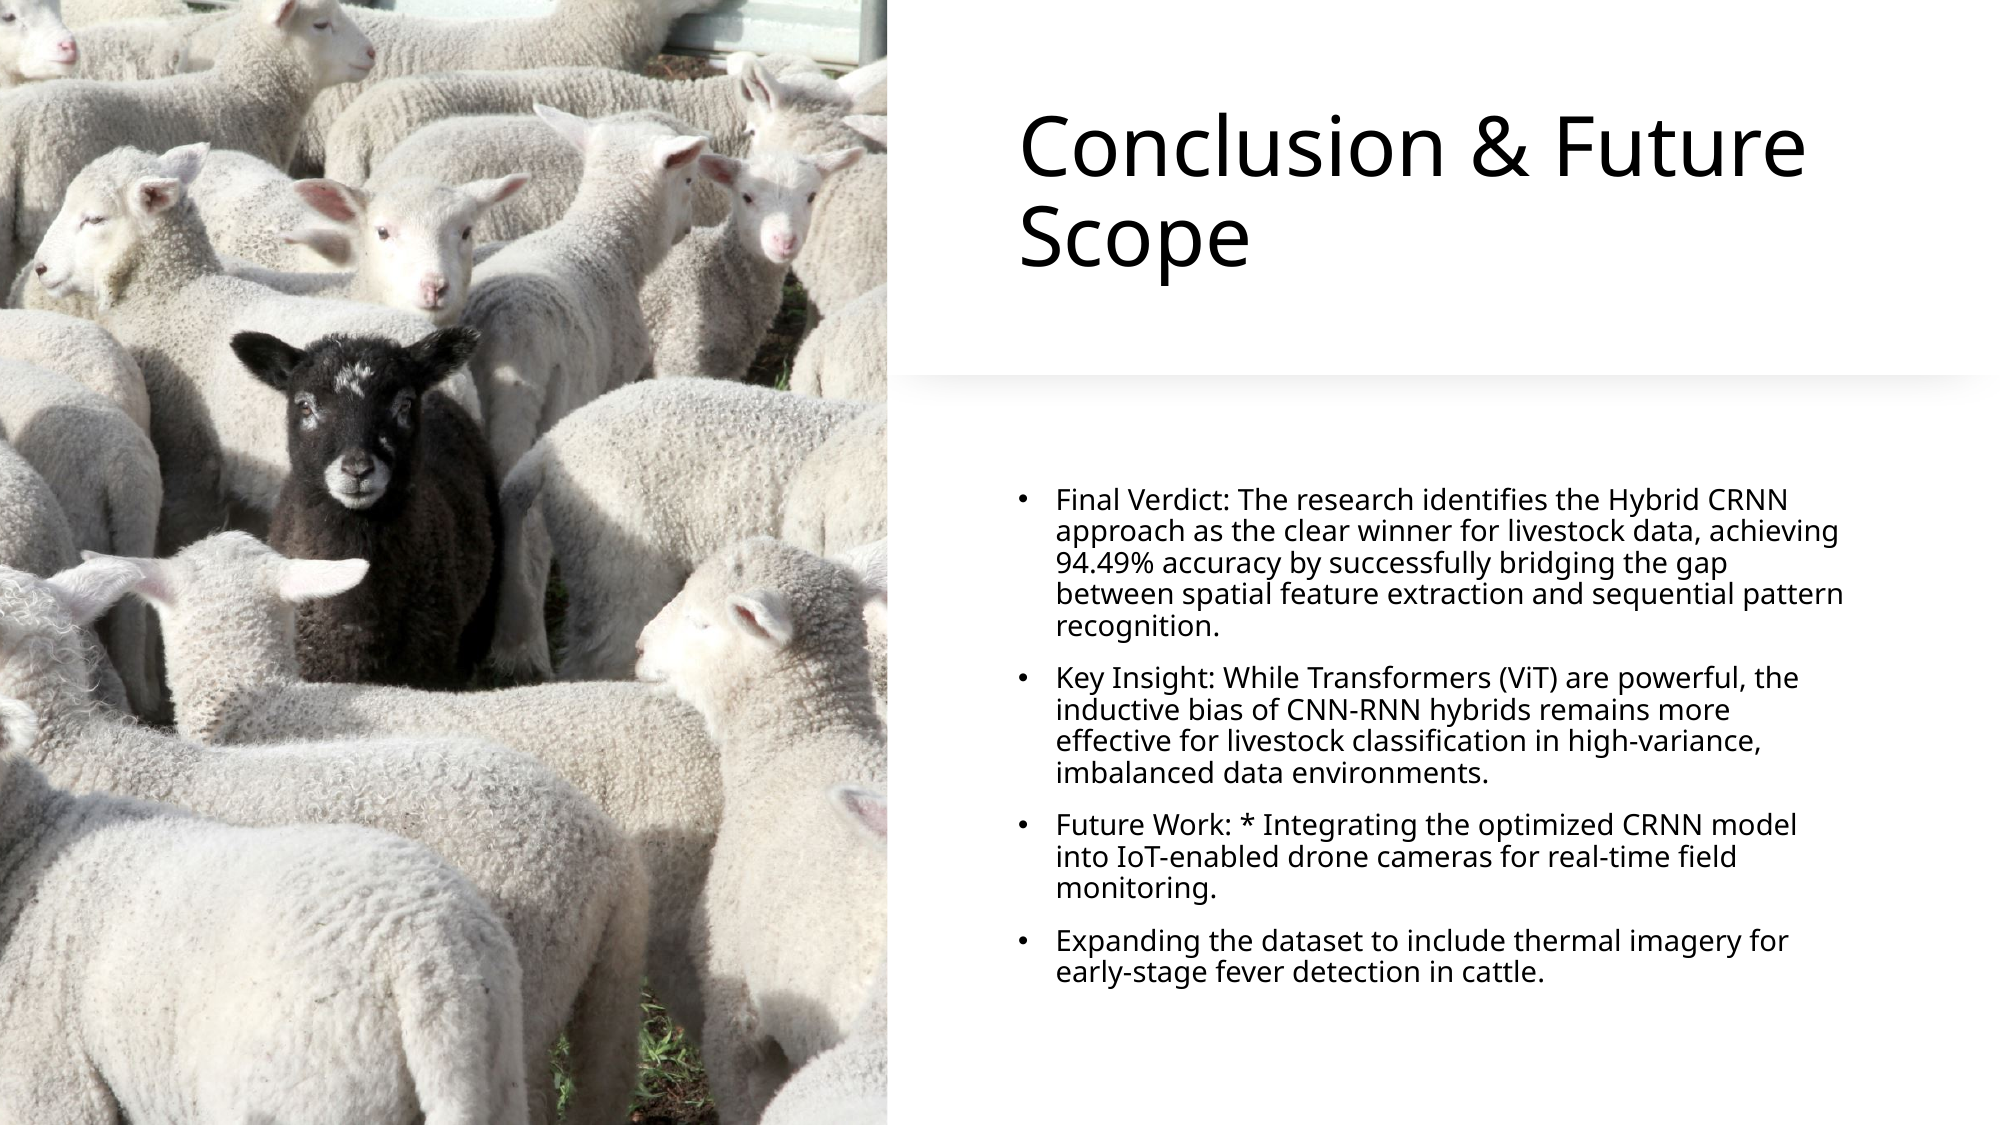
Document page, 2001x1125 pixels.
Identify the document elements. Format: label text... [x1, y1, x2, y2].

text_box [888, 376, 2000, 1125]
title Conclusion & Future Scope [1003, 66, 1900, 323]
list Final Verdict: The research identifies the Hybrid CRNN approach as the clear winner for livestock data, achieving 94.49% accuracy by successfully bridging the gap between spatial feature extraction and sequential pattern recognition. Key Insight: While Transformers (ViT) are powerful, the inductive bias of CNN-RNN hybrids remains more effective for livestock classification in high-variance, imbalanced data environments. Future Work: * Integrating the optimized CRNN model into IoT-enabled drone cameras for real-time field monitoring. Expanding the dataset to include thermal imagery for early-stage fever detection in cattle. [1003, 450, 1864, 1024]
picture [0, 0, 888, 1125]
text_box [888, 0, 2000, 376]
